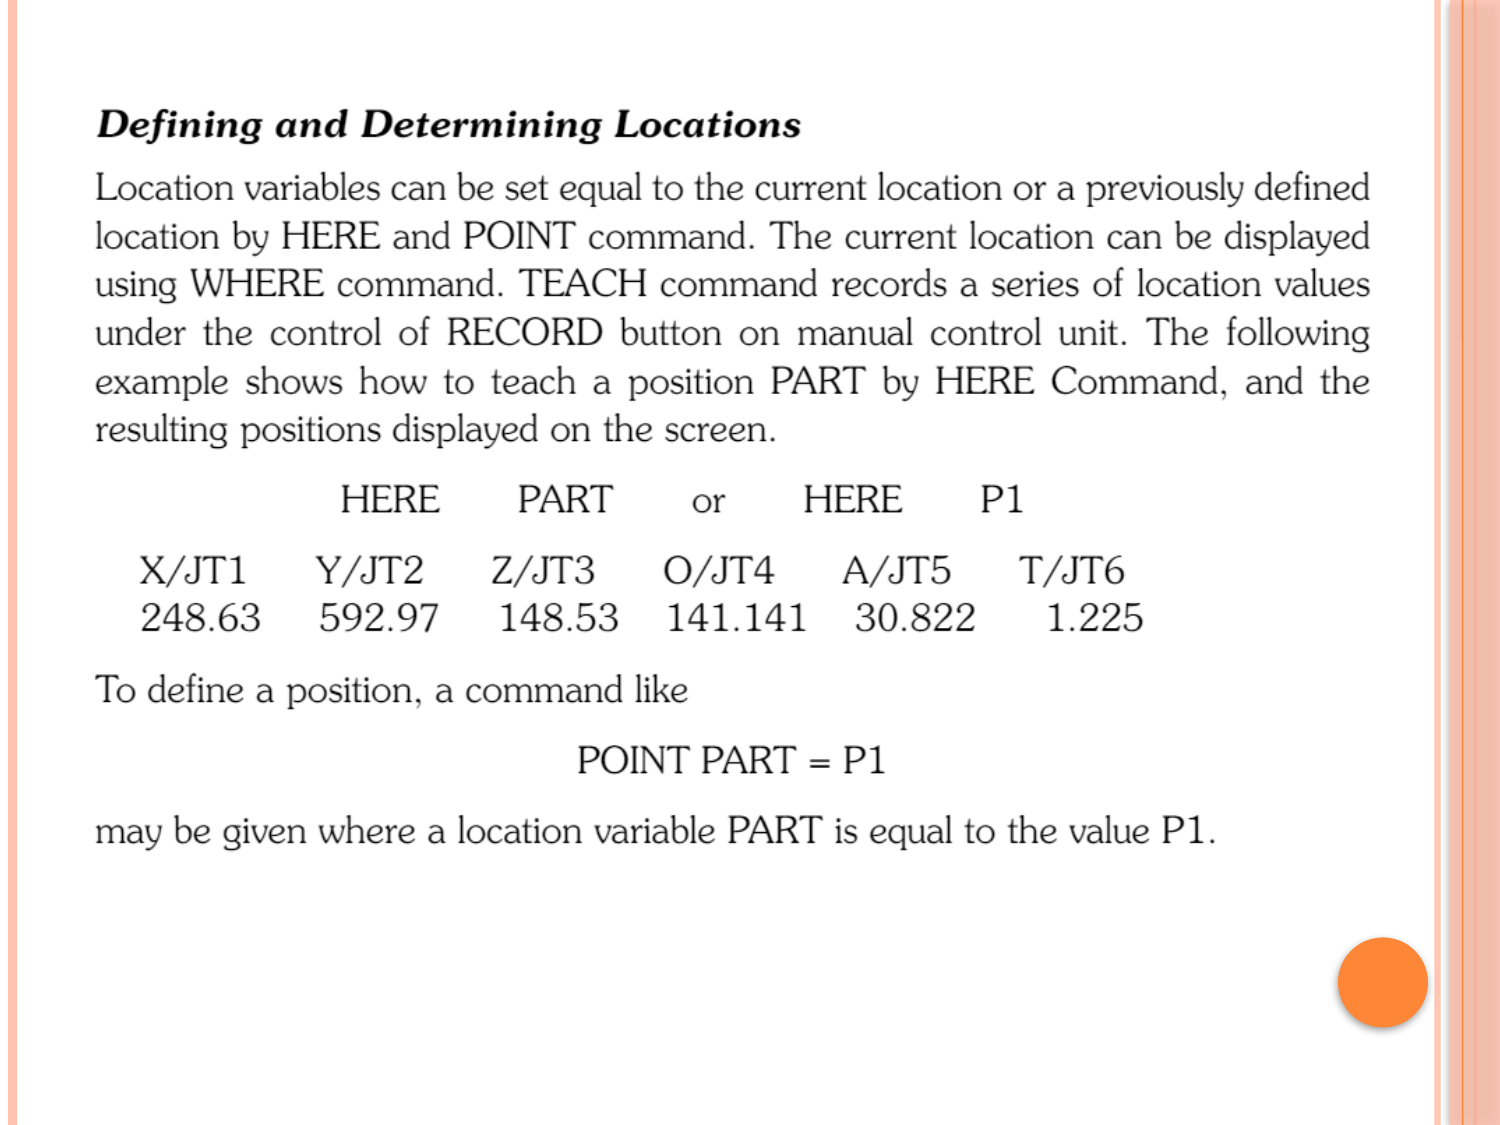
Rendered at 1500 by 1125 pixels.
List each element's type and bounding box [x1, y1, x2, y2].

picture [61, 86, 1399, 861]
